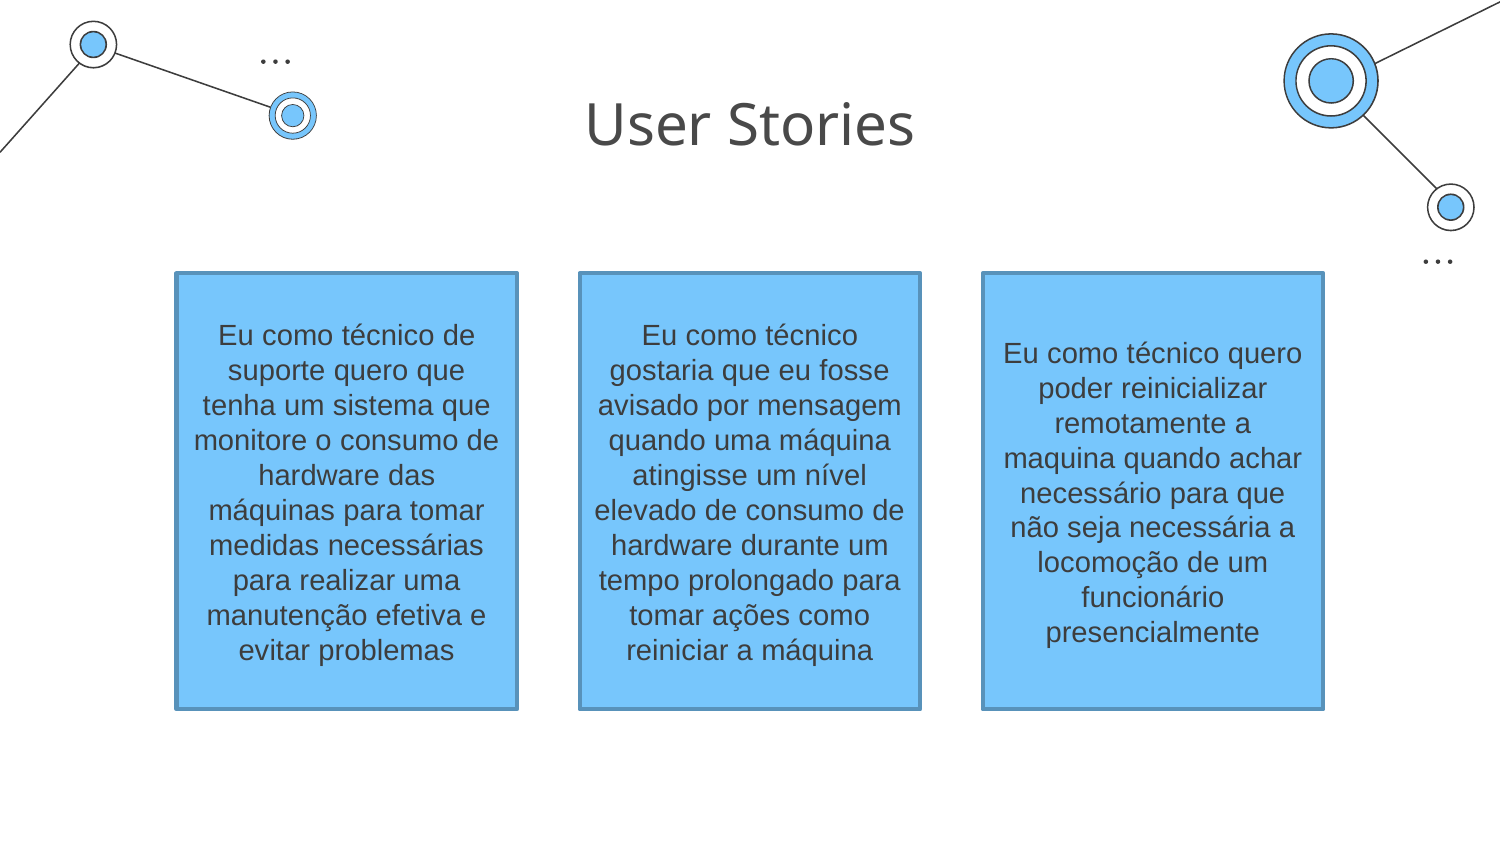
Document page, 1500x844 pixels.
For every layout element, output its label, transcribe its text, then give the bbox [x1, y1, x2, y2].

text_box Eu como técnico de suporte quero que tenha um sistema que monitore o consumo de hardware das máquinas para tomar medidas necessárias para realizar uma manutenção efetiva e evitar problemas [174, 271, 519, 711]
title User Stories [257, 72, 1243, 171]
text_box Eu como técnico quero poder reinicializar remotamente a maquina quando achar necessário para que não seja necessária a locomoção de um funcionário presencialmente [981, 271, 1325, 711]
text_box Eu como técnico gostaria que eu fosse avisado por mensagem quando uma máquina atingisse um nível elevado de consumo de hardware durante um tempo prolongado para tomar ações como reiniciar a máquina [578, 271, 922, 711]
